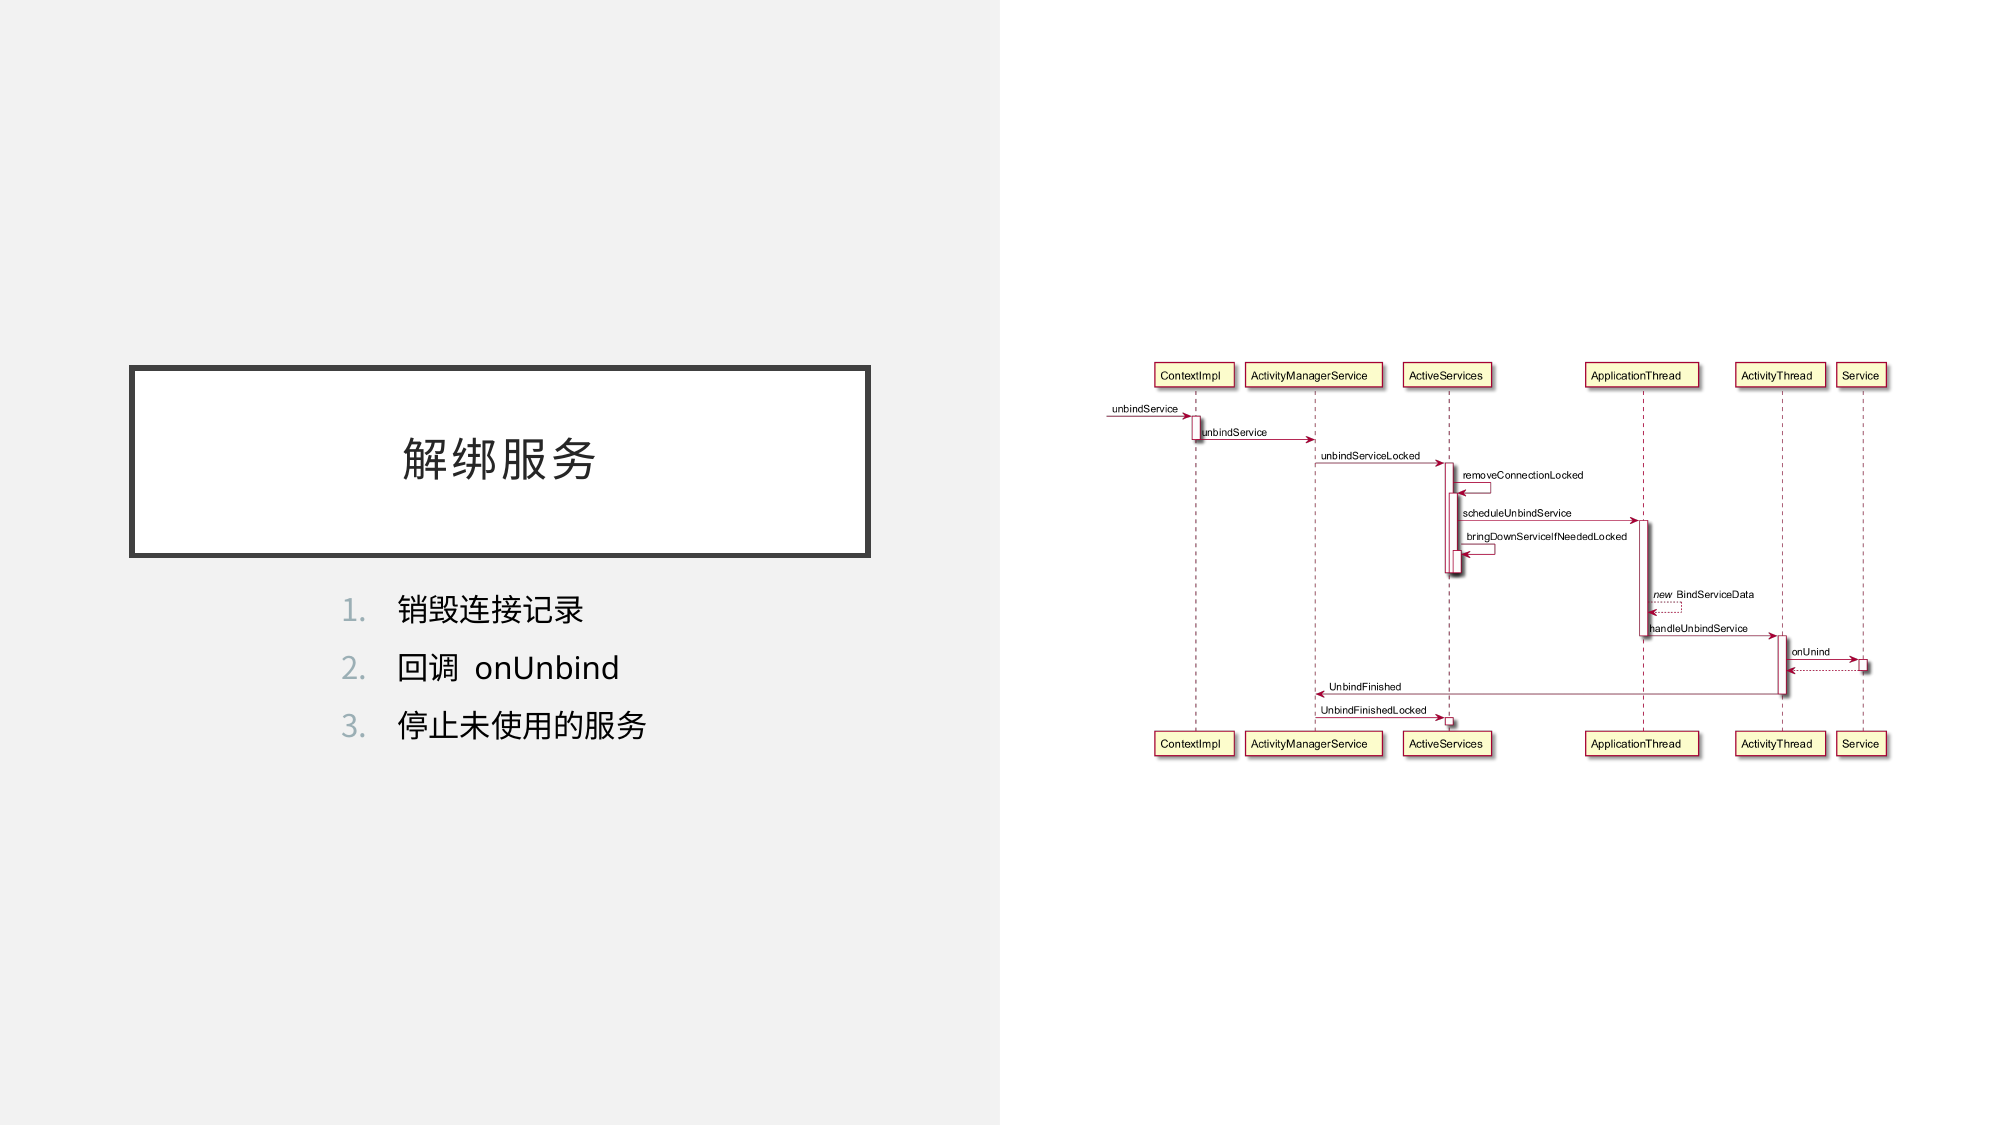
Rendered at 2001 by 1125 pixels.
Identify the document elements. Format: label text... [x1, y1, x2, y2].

list 销毁连接记录 回调 onUnbind 停止未使用的服务 [183, 582, 806, 943]
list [1104, 360, 1895, 765]
title 解绑服务 [129, 365, 871, 558]
